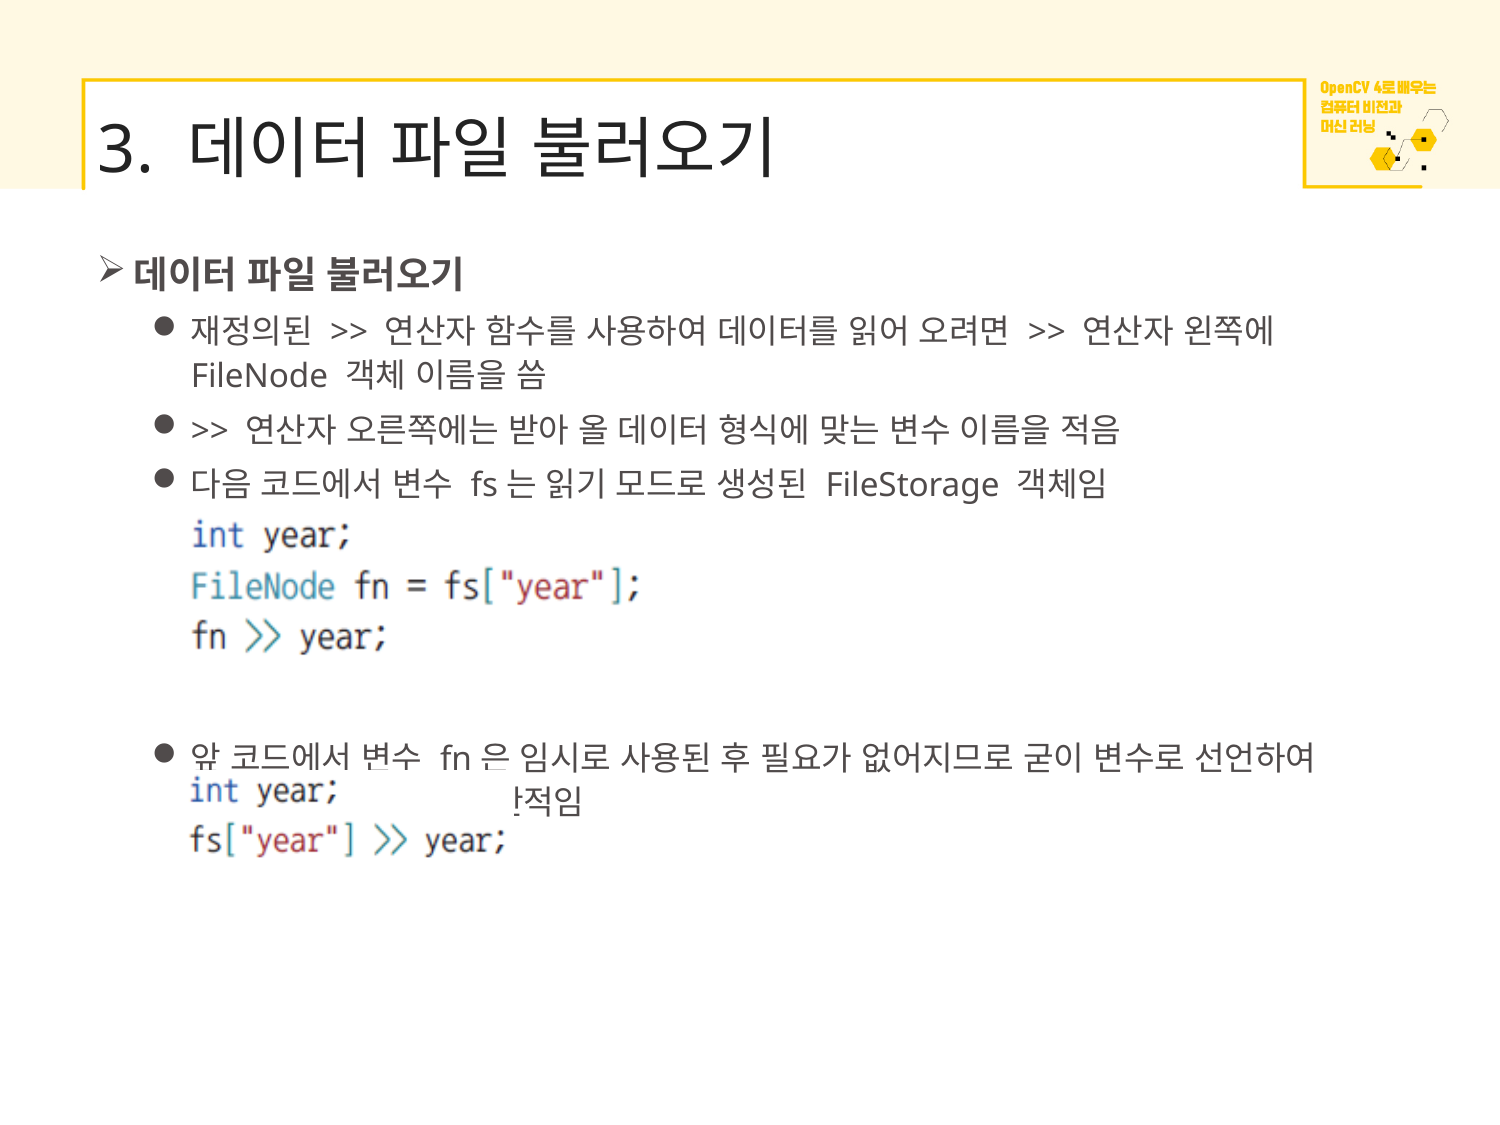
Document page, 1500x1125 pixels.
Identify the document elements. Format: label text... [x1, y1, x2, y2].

title 3. 데이터 파일 불러오기 [82, 61, 1413, 193]
list 데이터 파일 불러오기 재정의된 >> 연산자 함수를 사용하여 데이터를 읽어 오려면 >> 연산자 왼쪽에 FileNode 객체 이름을 씀 >> 연산자 오른쪽에는 받아 올 데이터 형식에 맞는 변수 이름을 적음 다음 코드에서 변수 fs는 읽기 모드로 생성된 FileStorage 객체임 앞 코드에서 변수 fn은 임시로 사용된 후 필요가 없어지므로 굳이 변수로 선언하여 사용하지 않는 것이 일반적임 [81, 239, 1412, 1054]
picture [0, 0, 1500, 1125]
